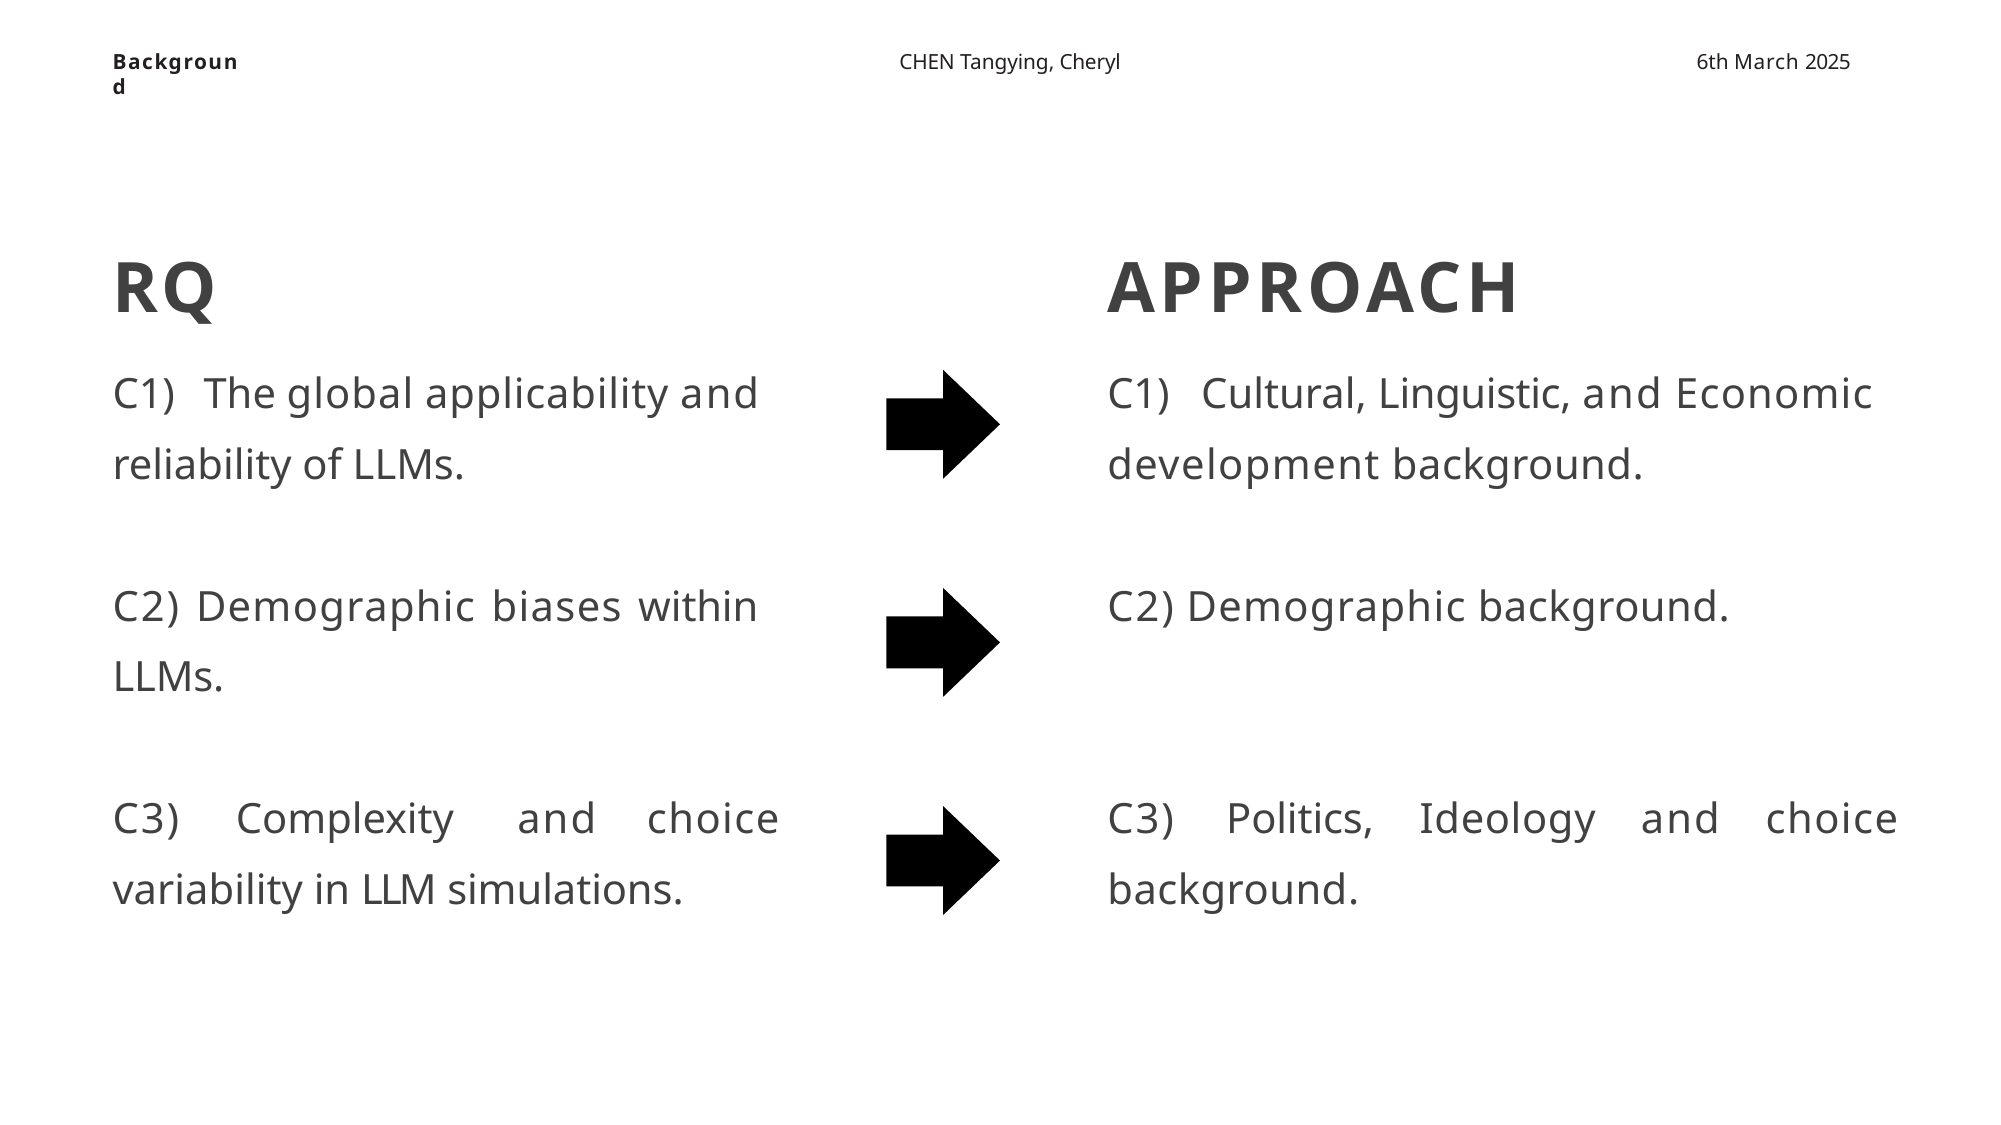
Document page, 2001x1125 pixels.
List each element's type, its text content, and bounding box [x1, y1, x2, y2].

text_box CHEN Tangying, Cheryl [897, 47, 1136, 74]
text_box C2) Demographic background. [1105, 578, 1757, 630]
text_box Background [111, 47, 246, 99]
text_box C3) Politics, Ideology and choice background. [1105, 770, 1906, 913]
text_box C2) Demographic biases within LLMs. [111, 557, 787, 700]
text_box C3) Complexity and choice variability in LLM simulations. [111, 770, 787, 913]
text_box 6th March 2025 [1695, 47, 1860, 74]
text_box APPROACH C1) Cultural, Linguistic, and Economic development background. [1105, 241, 1906, 488]
text_box RQ C1) The global applicability and reliability of LLMs. [111, 241, 787, 488]
text_box [886, 806, 1000, 915]
text_box [886, 369, 1000, 479]
text_box [886, 588, 1000, 697]
